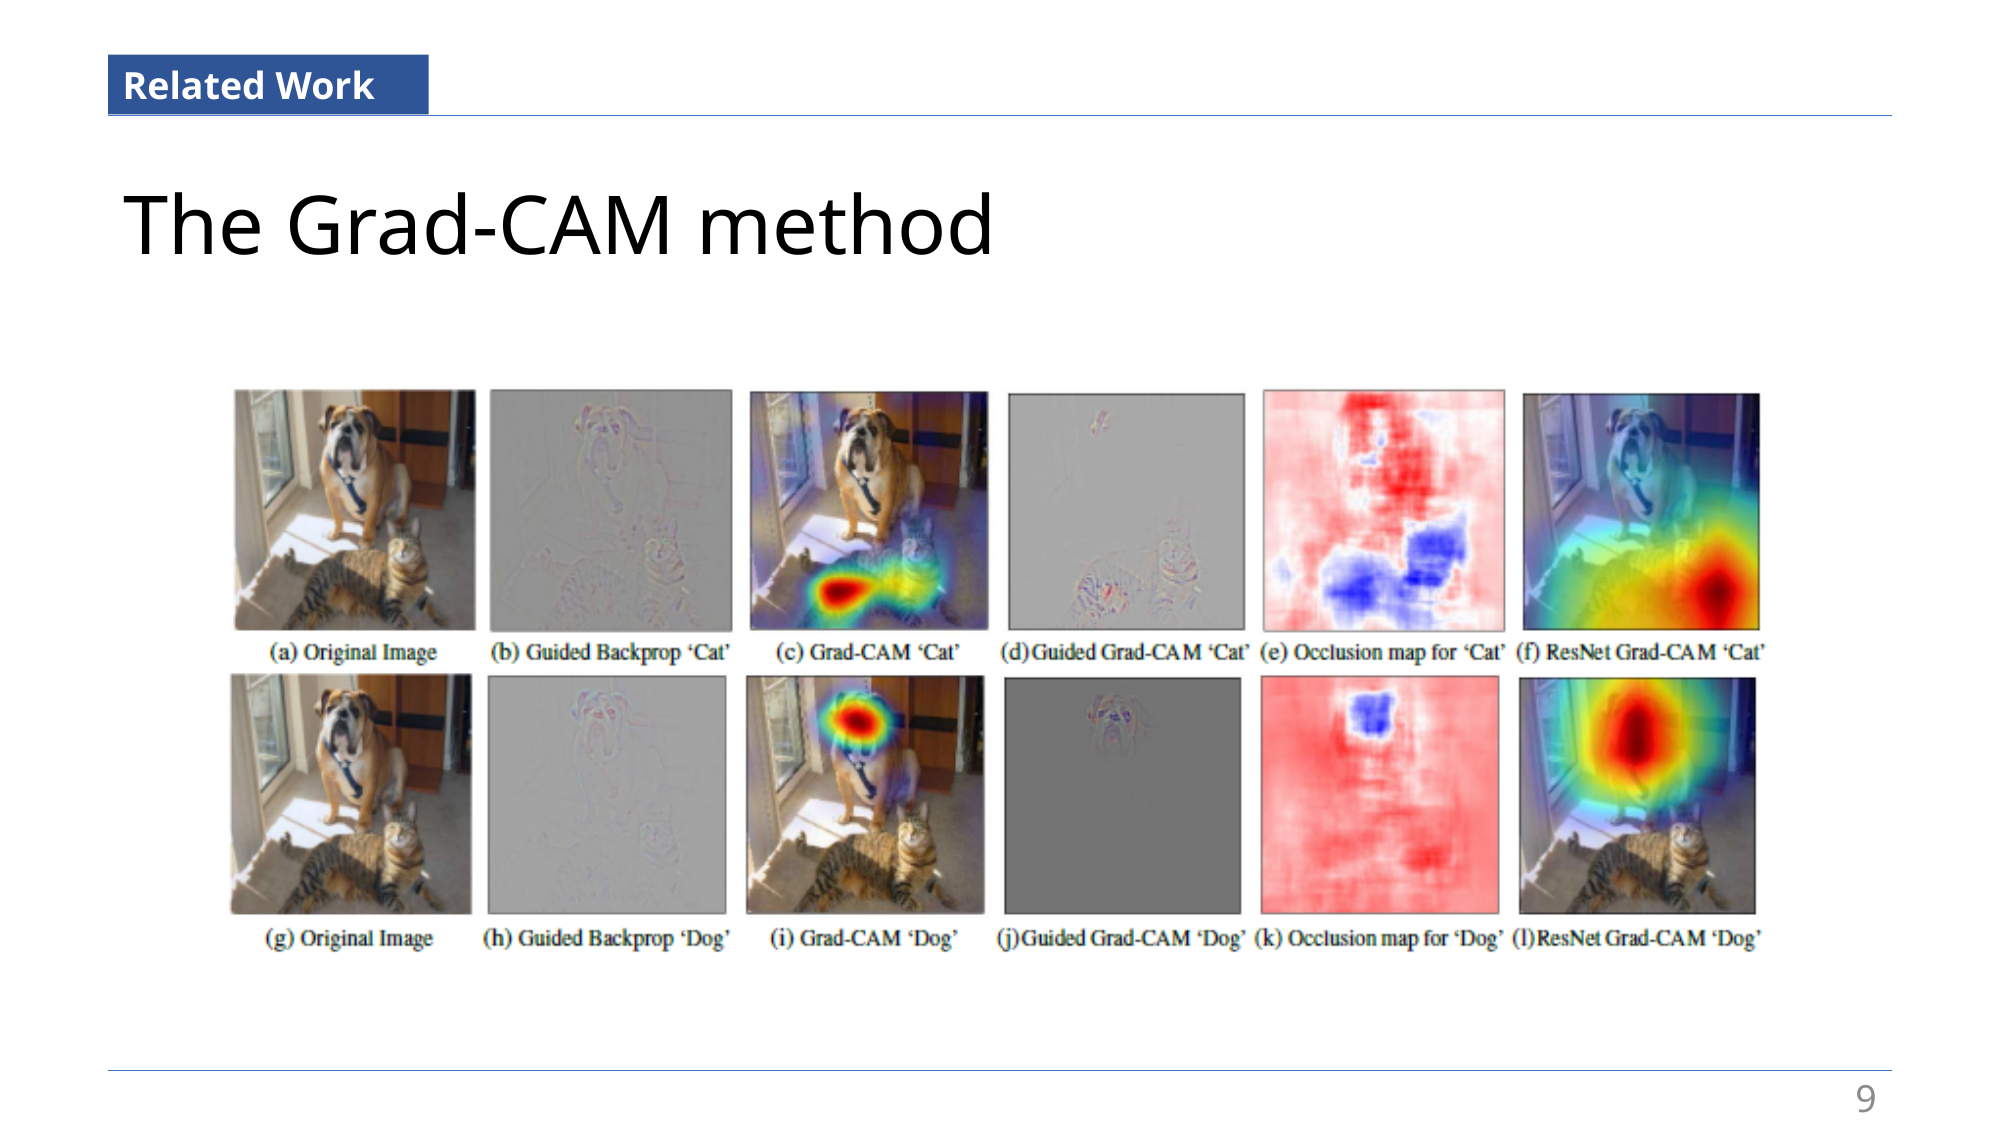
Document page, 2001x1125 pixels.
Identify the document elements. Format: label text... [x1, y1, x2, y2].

slide_number 9 [1441, 1070, 1892, 1125]
text_box Related Work [108, 54, 429, 115]
picture [228, 384, 1772, 958]
title The Grad-CAM method [108, 119, 1892, 337]
